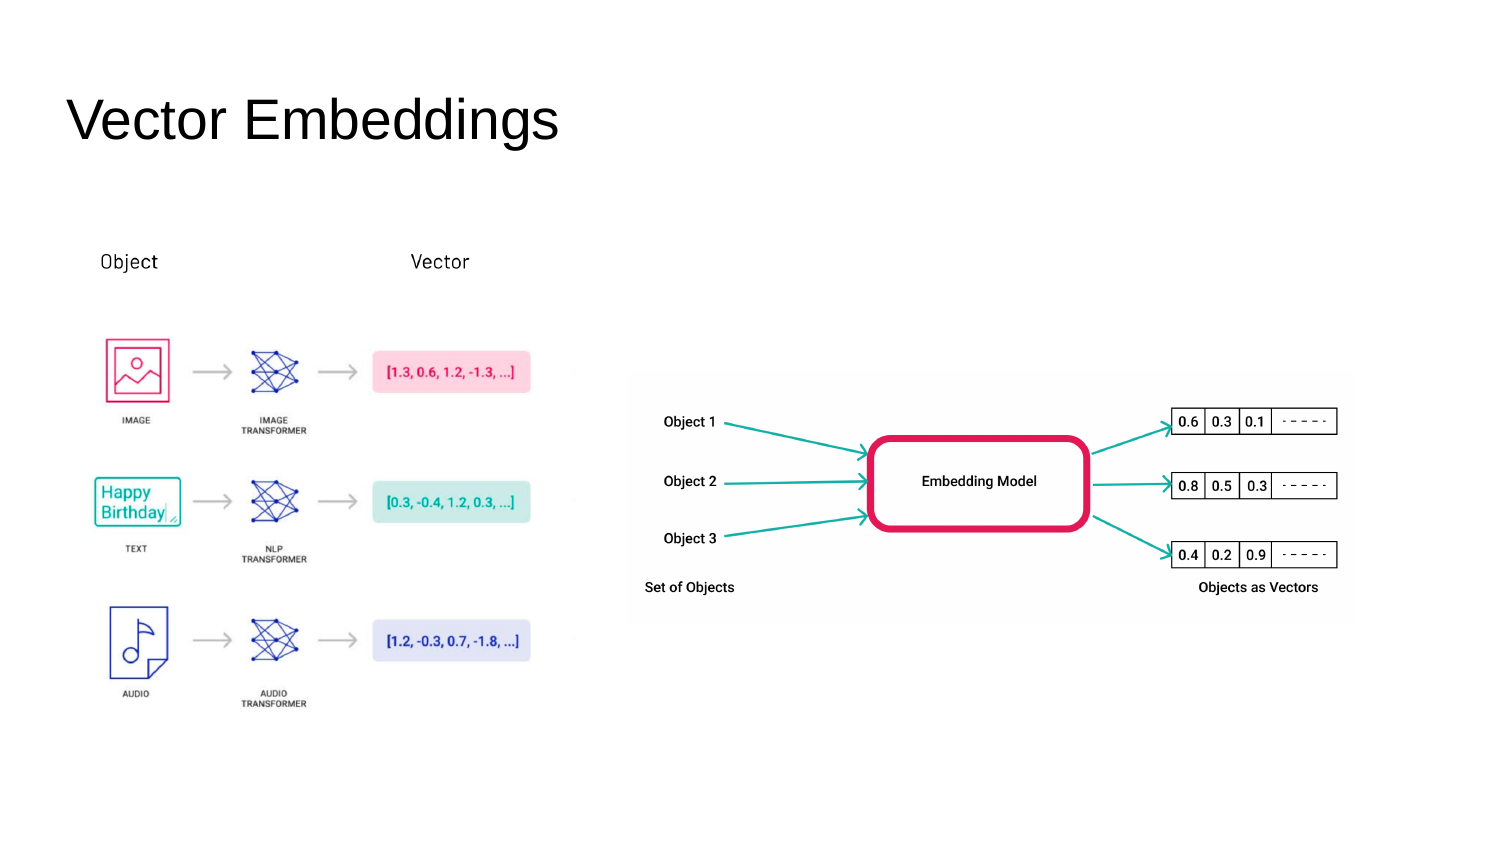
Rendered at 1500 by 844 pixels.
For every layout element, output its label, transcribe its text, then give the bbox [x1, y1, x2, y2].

picture [627, 370, 1354, 624]
title Vector Embeddings [51, 72, 1449, 167]
picture [70, 217, 576, 740]
